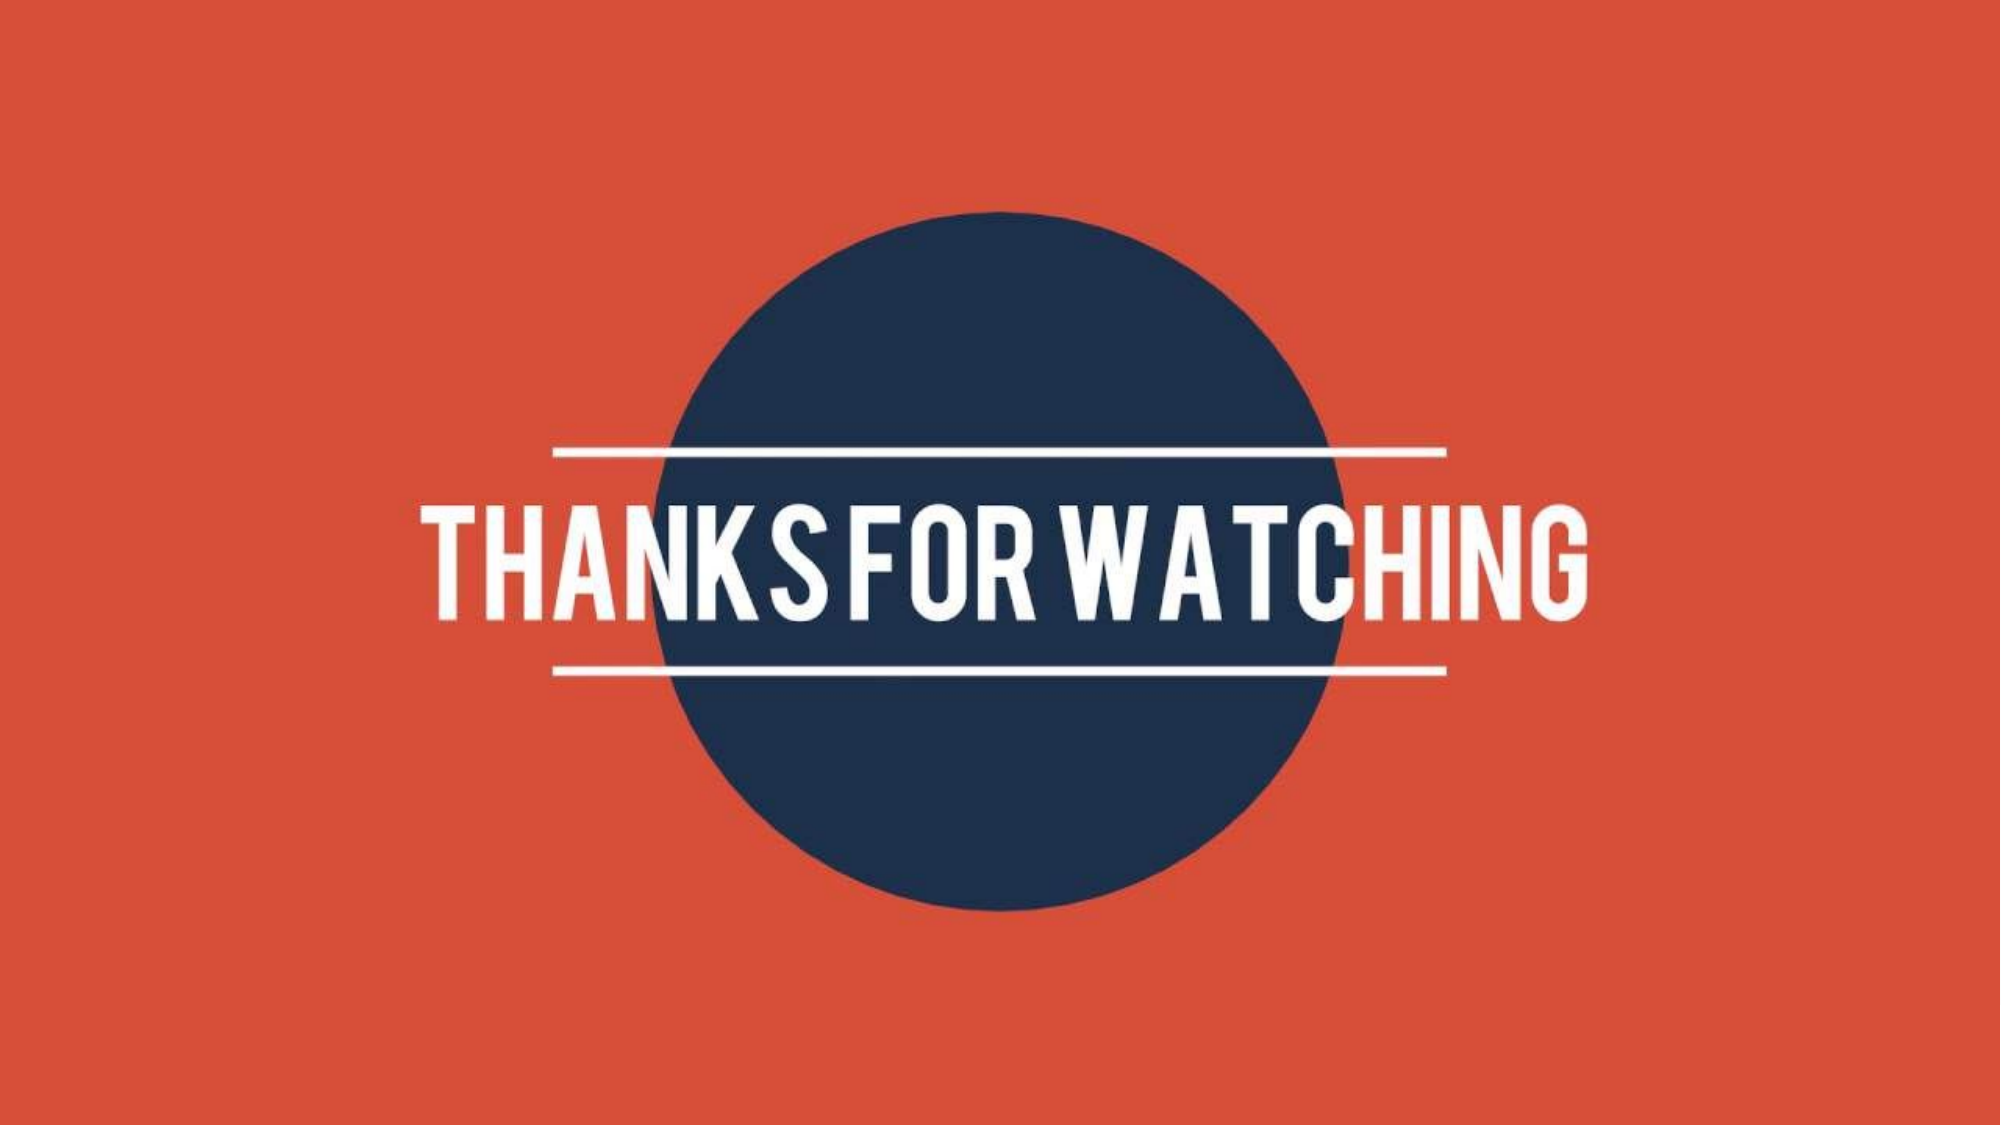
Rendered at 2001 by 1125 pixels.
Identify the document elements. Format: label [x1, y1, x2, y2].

list [0, 0, 2000, 1125]
